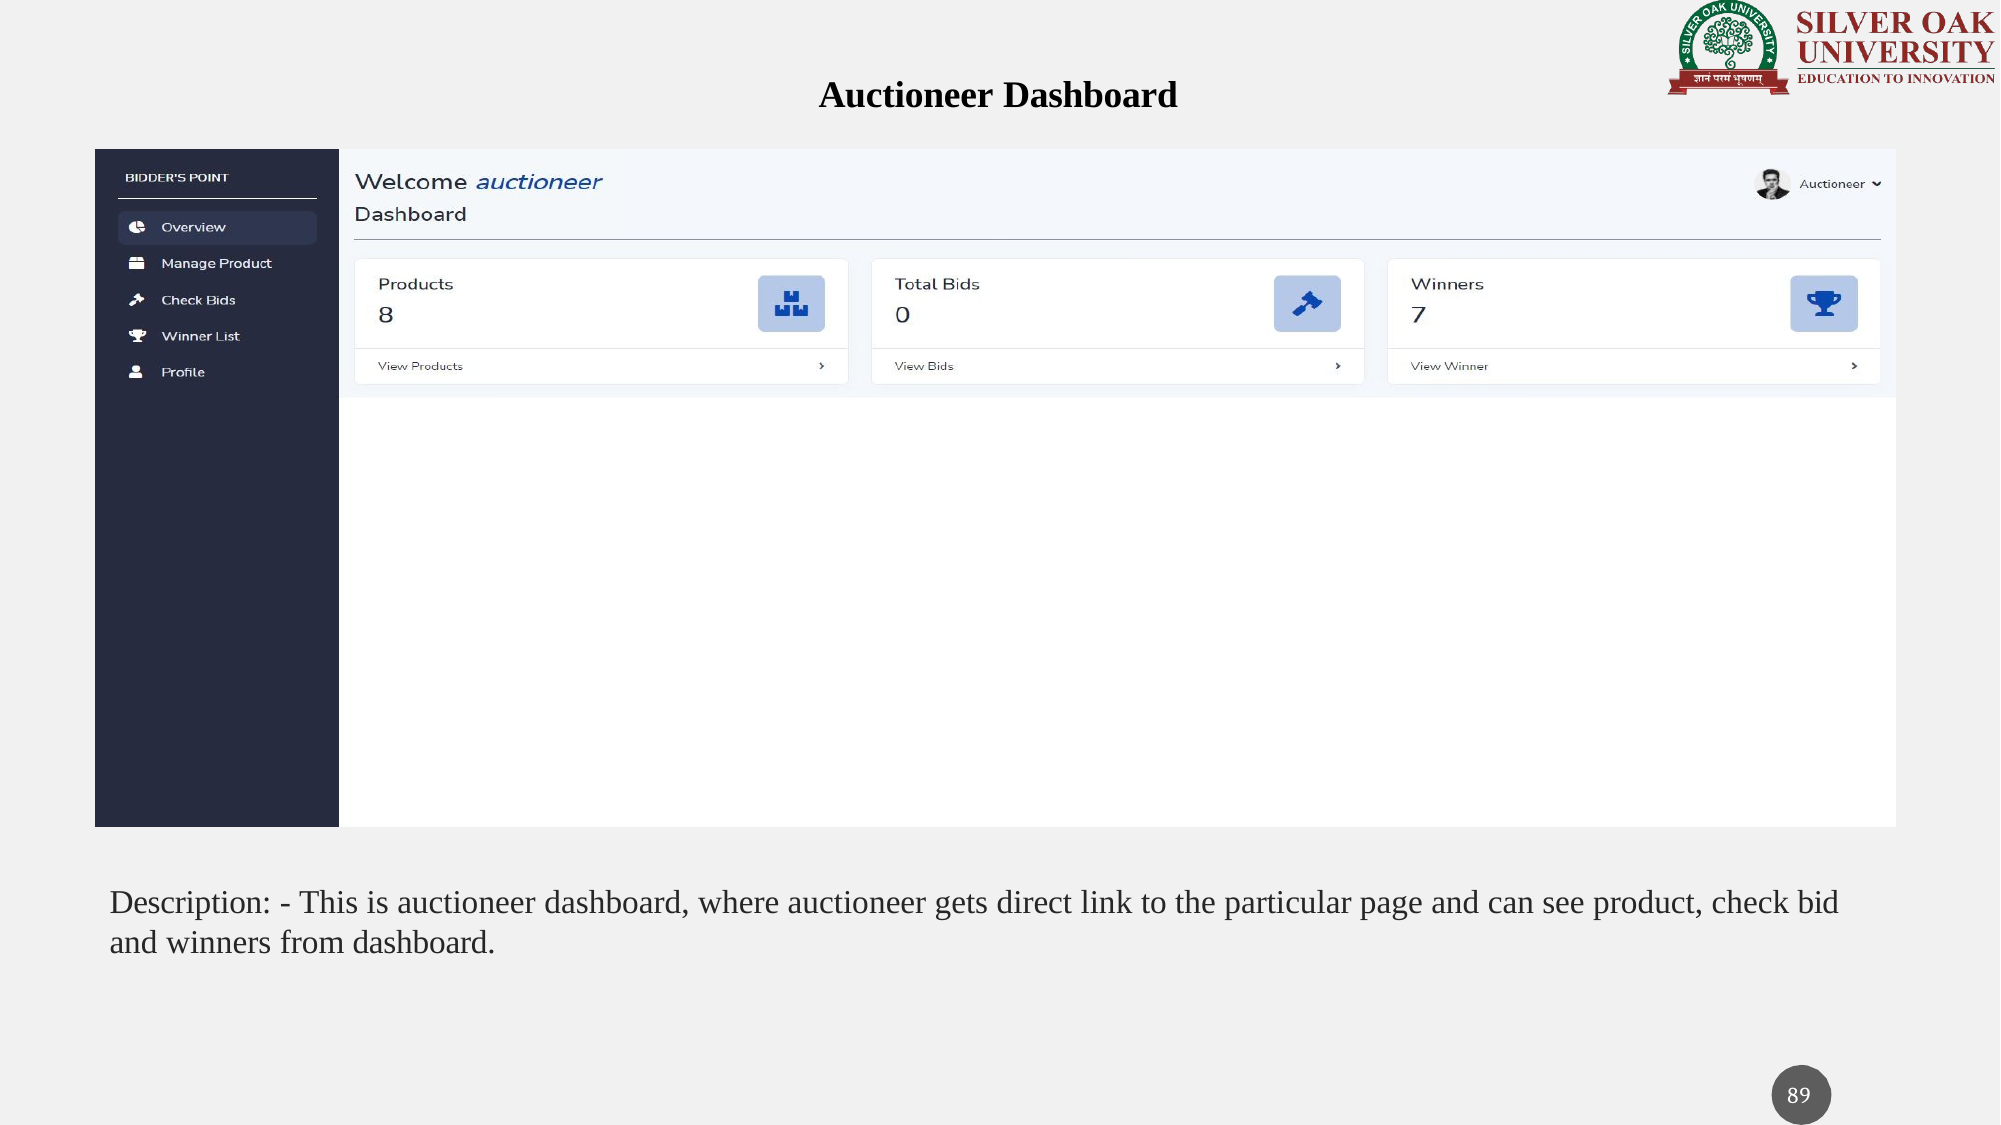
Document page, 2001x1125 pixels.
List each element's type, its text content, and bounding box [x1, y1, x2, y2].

title Auctioneer Dashboard [497, 10, 1503, 149]
text_box Description: - This is auctioneer dashboard, where auctioneer gets direct link to the particular page and can see product, check bid and winners from dashboard. [107, 877, 1845, 960]
picture [95, 149, 1896, 827]
text_box [1771, 1064, 1827, 1117]
slide_number 89 [1781, 1079, 1848, 1125]
picture [1667, 0, 1995, 95]
